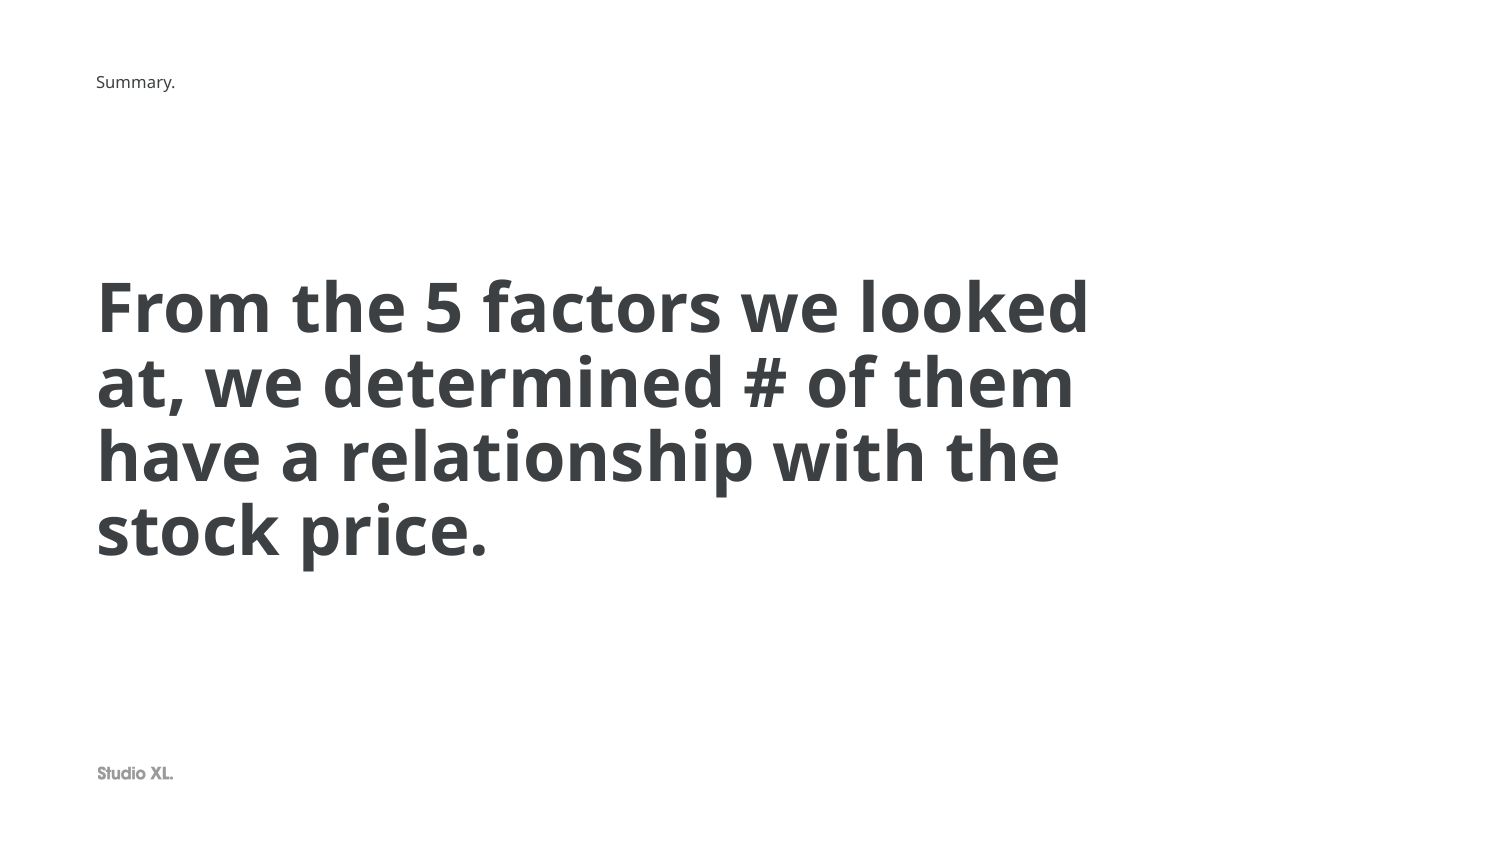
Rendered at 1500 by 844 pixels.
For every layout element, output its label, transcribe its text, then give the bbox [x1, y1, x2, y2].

title Summary. [81, 64, 1448, 99]
subtitle From the 5 factors we looked at, we determined # of them have a relationship with the stock price. [81, 180, 1131, 663]
picture [98, 765, 173, 781]
